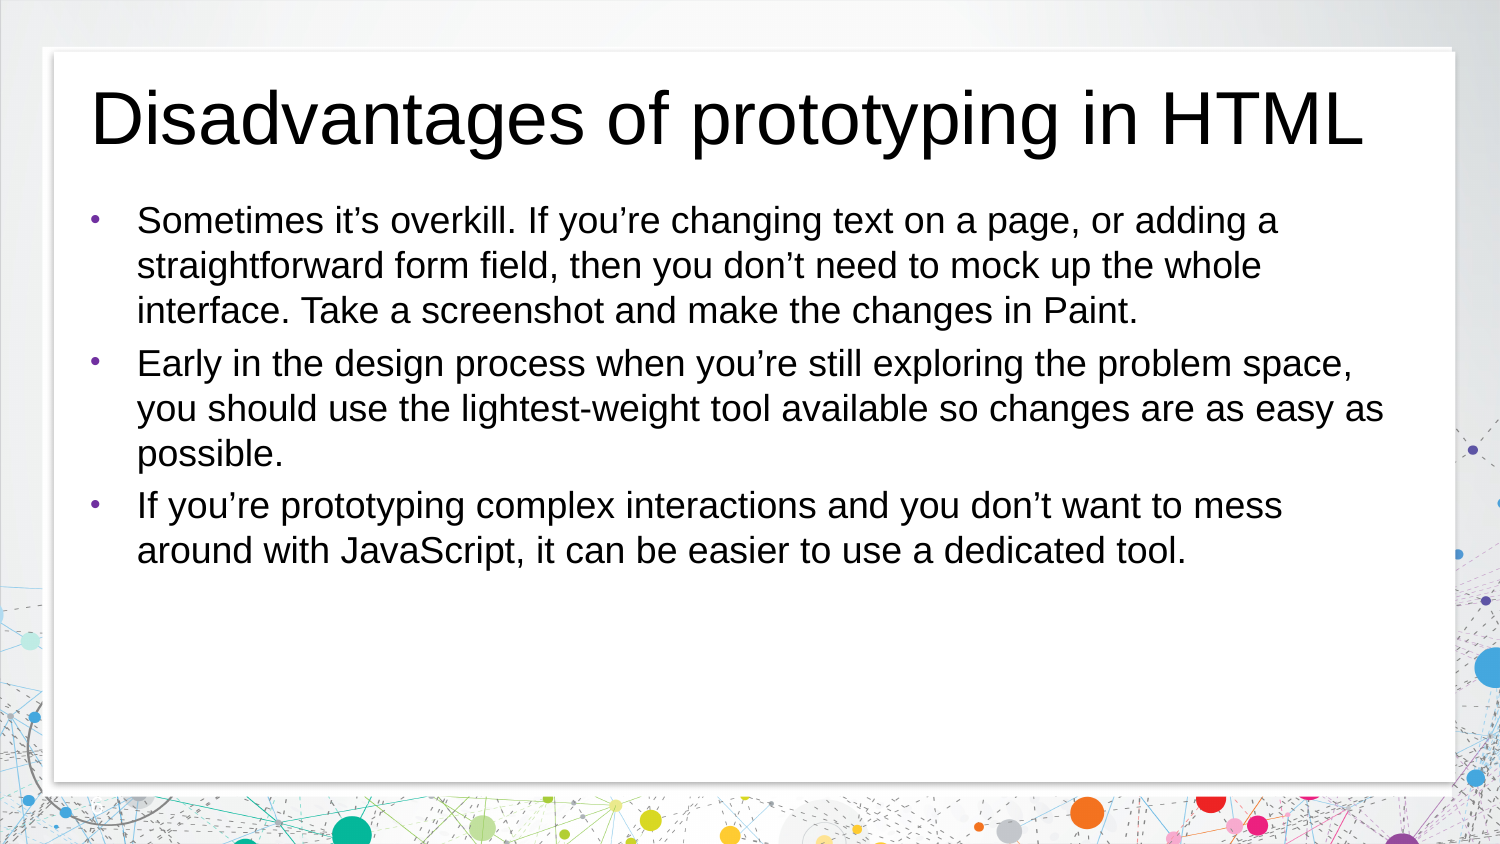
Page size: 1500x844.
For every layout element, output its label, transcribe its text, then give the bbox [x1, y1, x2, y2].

slide_number 6 [75, 782, 237, 827]
title Disadvantages of prototyping in HTML [75, 46, 1425, 168]
picture [0, 0, 1500, 844]
list Sometimes it’s overkill. If you’re changing text on a page, or adding a straightforward form field, then you don’t need to mock up the whole interface. Take a screenshot and make the changes in Paint. Early in the design process when you’re still exploring the problem space, you should use the lightest-weight tool available so changes are as easy as possible. If you’re prototyping complex interactions and you don’t want to mess around with JavaScript, it can be easier to use a dedicated tool. [75, 188, 1425, 766]
